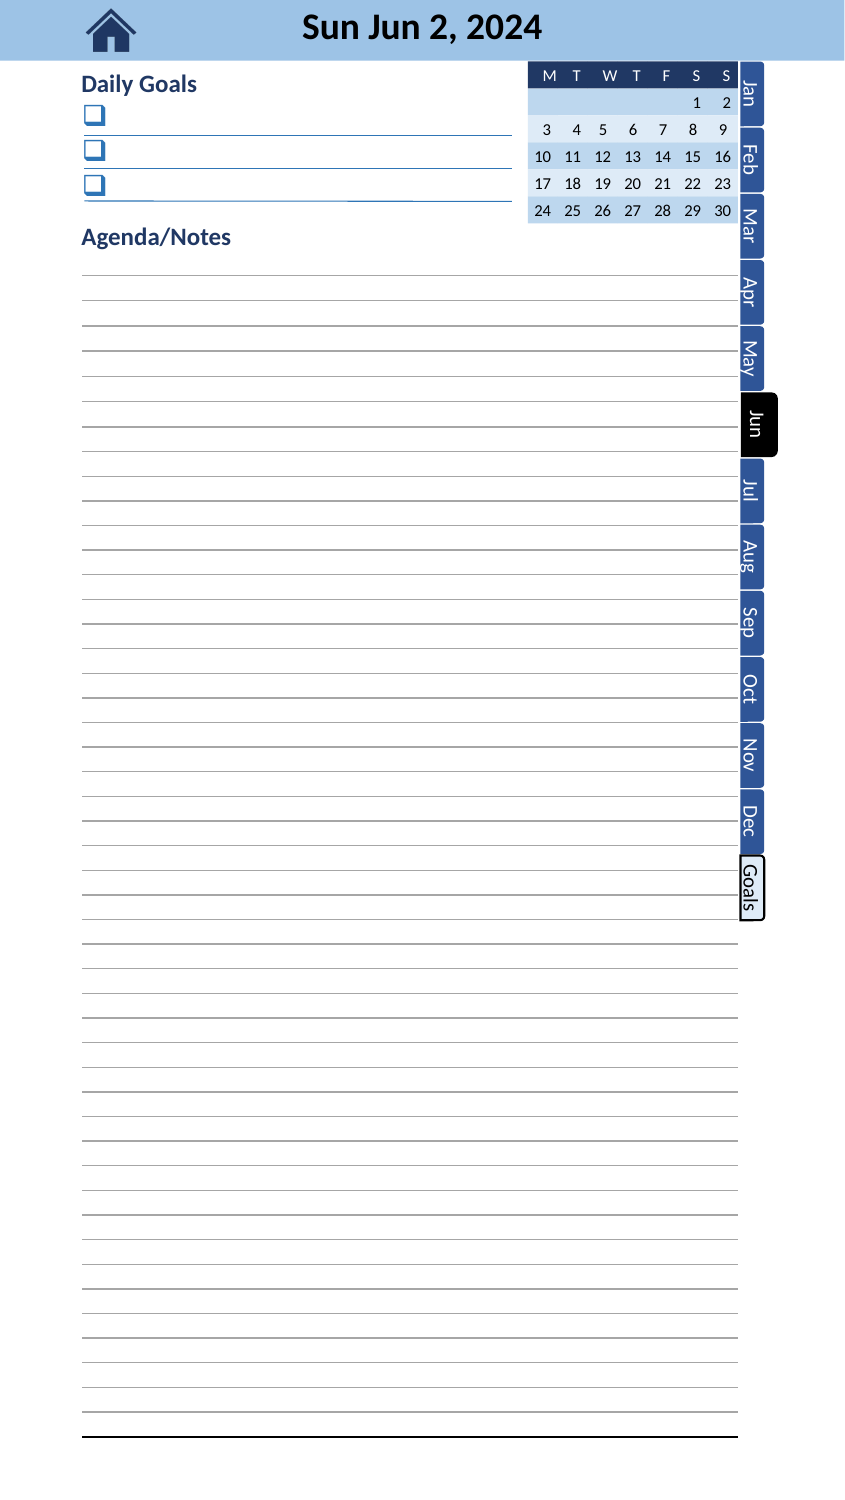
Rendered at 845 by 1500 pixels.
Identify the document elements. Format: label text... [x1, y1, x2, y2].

picture [82, 1, 140, 59]
list Sun Jun 2, 2024 [190, 0, 655, 61]
